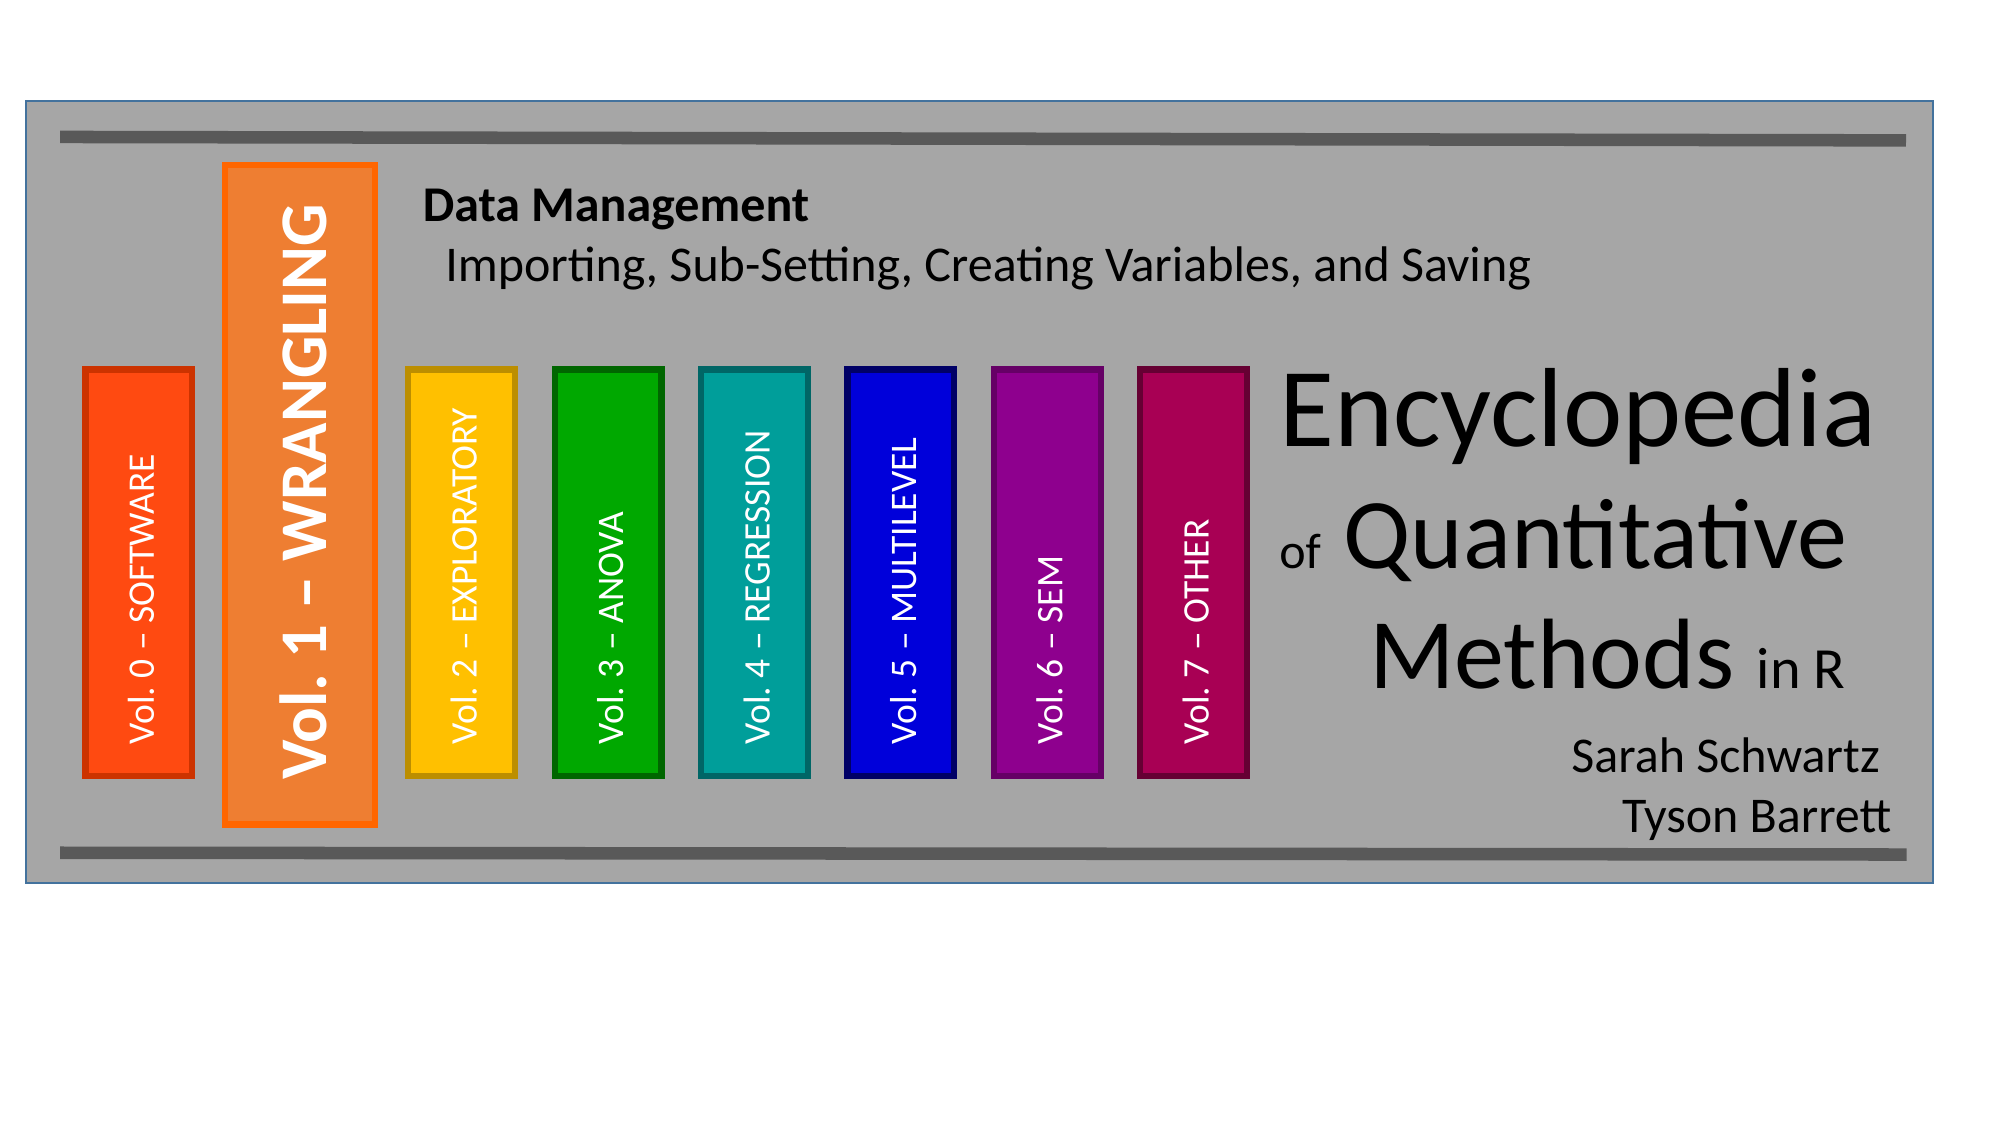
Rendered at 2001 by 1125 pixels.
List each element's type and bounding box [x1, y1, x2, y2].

text_box [26, 100, 2000, 883]
text_box [85, 164, 1248, 825]
